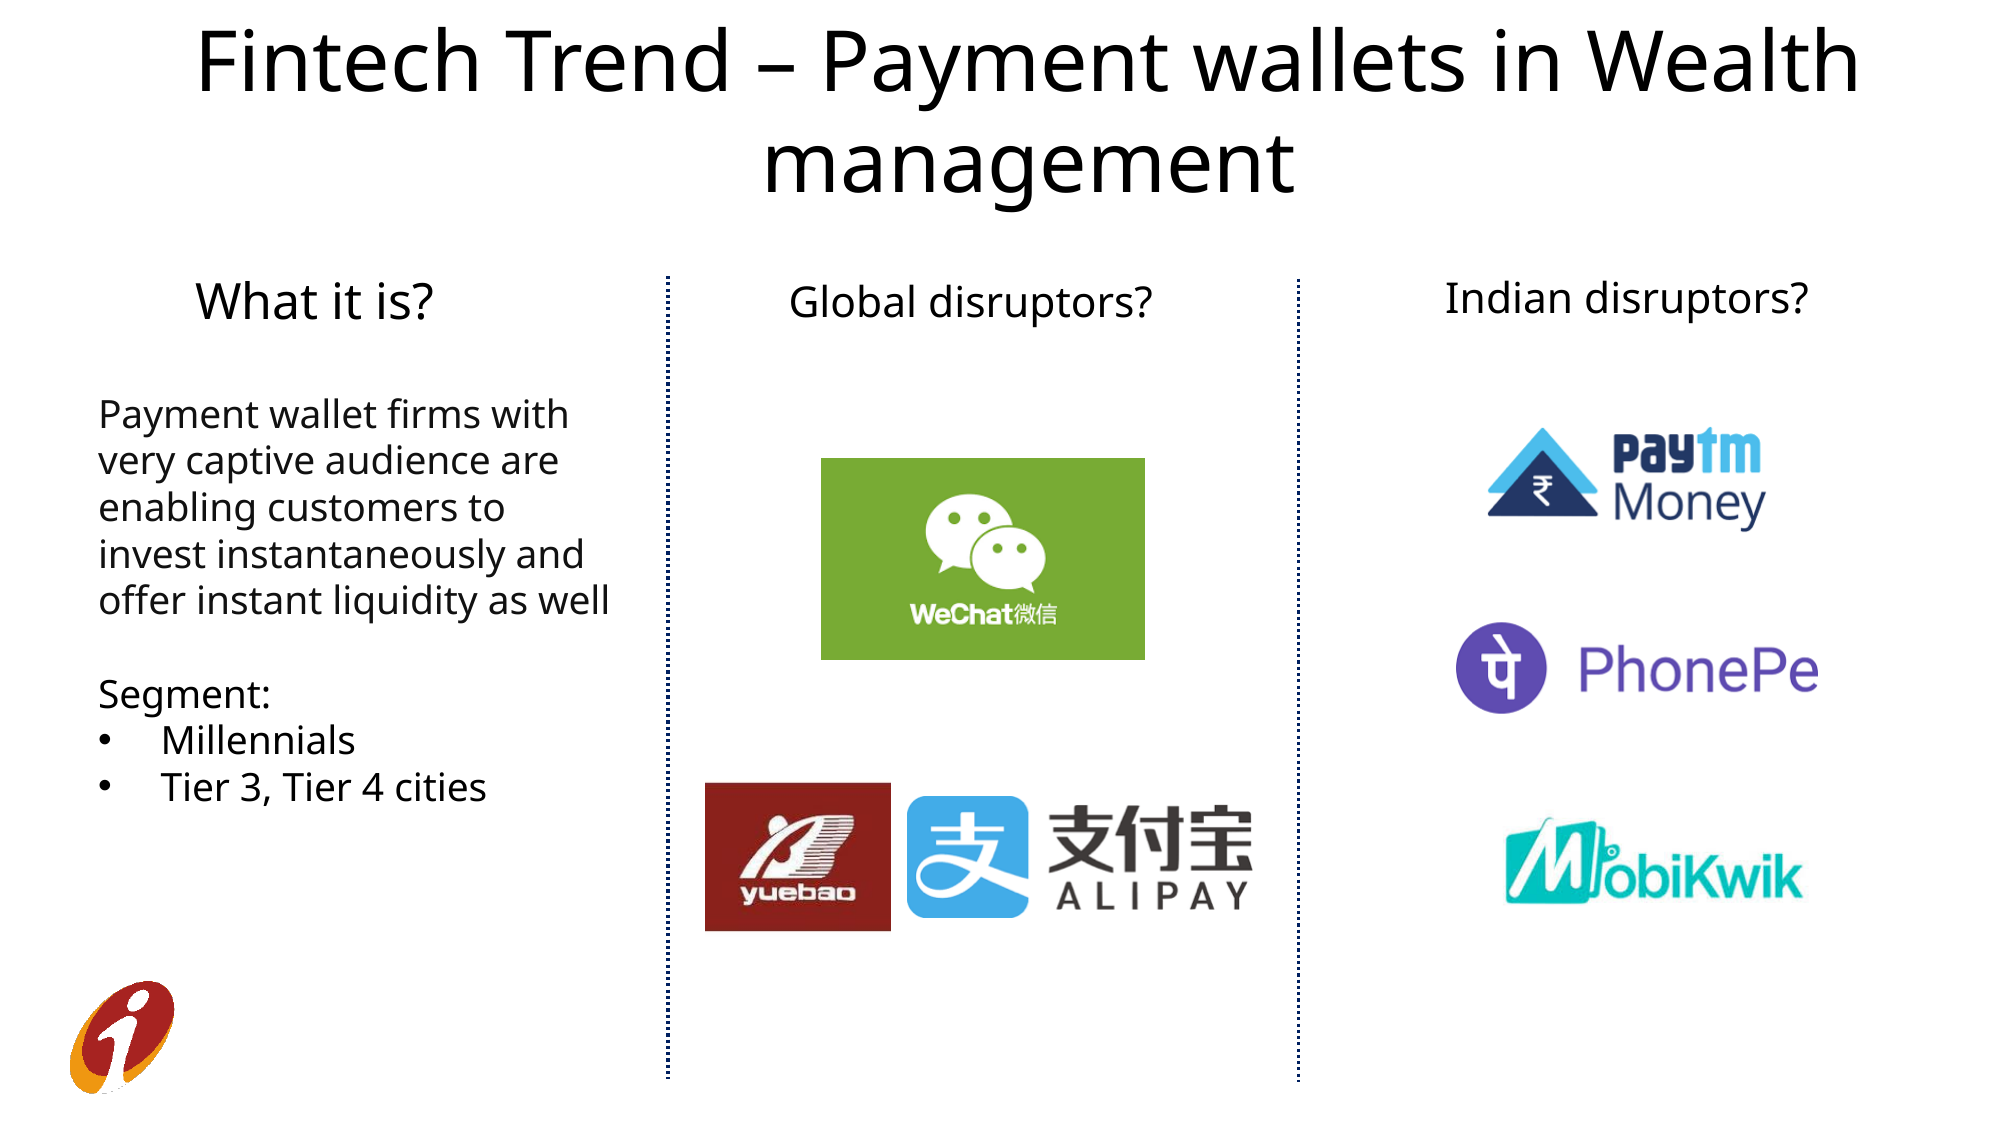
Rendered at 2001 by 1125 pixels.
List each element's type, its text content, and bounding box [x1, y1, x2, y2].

picture [1456, 602, 1818, 906]
text_box Indian disruptors? [1416, 250, 1838, 349]
title Fintech Trend – Payment wallets in Wealth management [84, 0, 1974, 218]
text_box Global disruptors? [760, 254, 1182, 353]
picture [62, 974, 181, 1100]
text_box What it is? [104, 254, 525, 353]
picture [907, 796, 1253, 919]
text_box Payment wallet firms with very captive audience are enabling customers to invest instantaneously and offer instant liquidity as well Segment: Millennials Tier 3, Tier 4 cities [83, 382, 634, 817]
picture [1486, 424, 1768, 534]
picture [705, 764, 891, 951]
picture [821, 458, 1145, 660]
